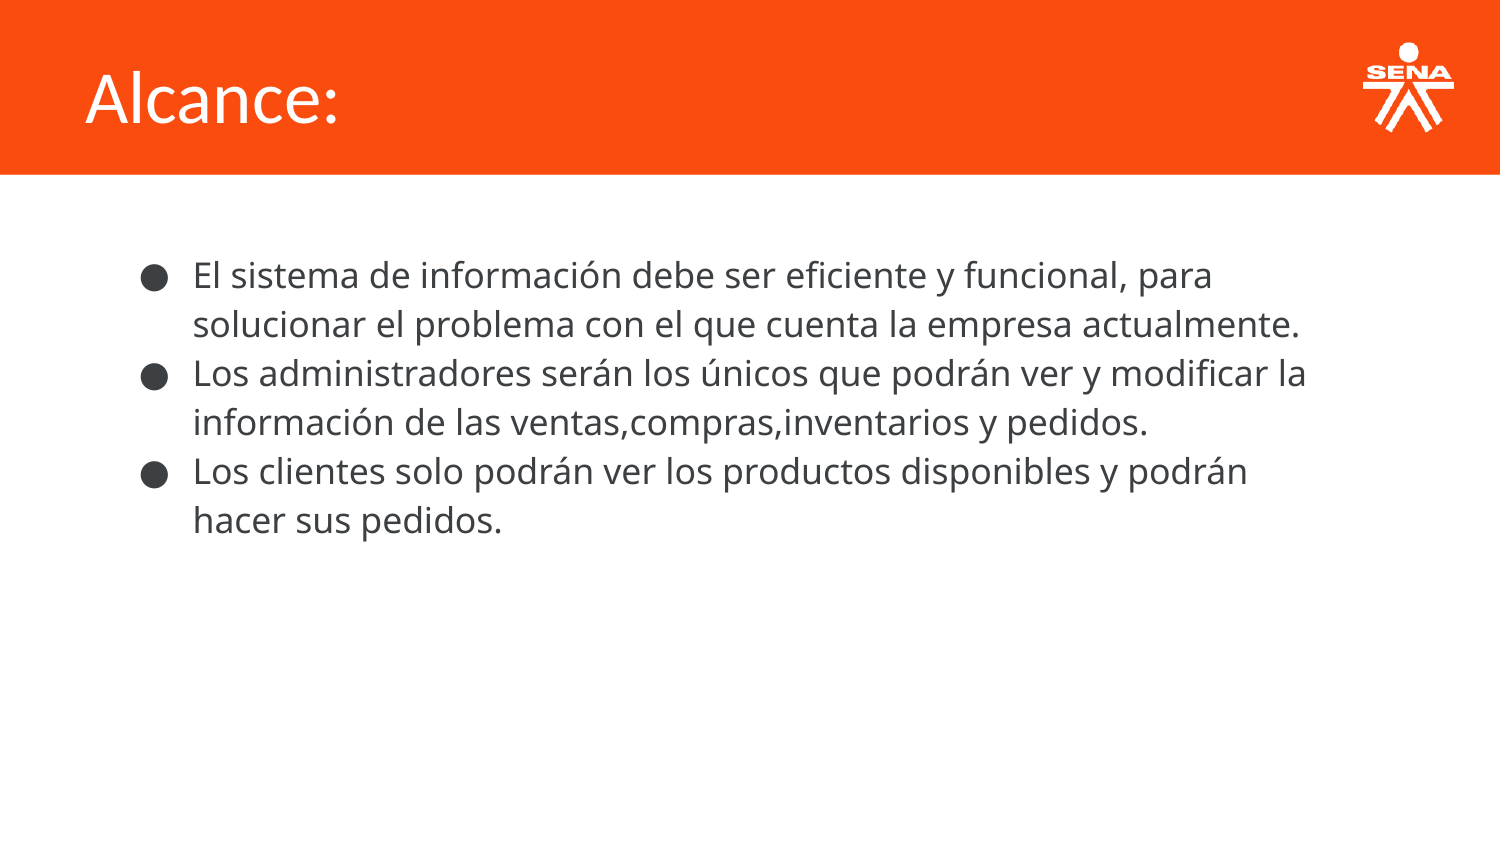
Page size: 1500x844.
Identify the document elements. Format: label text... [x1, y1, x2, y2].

text_box El sistema de información debe ser eficiente y funcional, para solucionar el problema con el que cuenta la empresa actualmente. Los administradores serán los únicos que podrán ver y modificar la información de las ventas,compras,inventarios y pedidos. Los clientes solo podrán ver los productos disponibles y podrán hacer sus pedidos. [106, 239, 1330, 777]
picture [0, 0, 1500, 844]
text_box Alcance: [70, 41, 360, 147]
